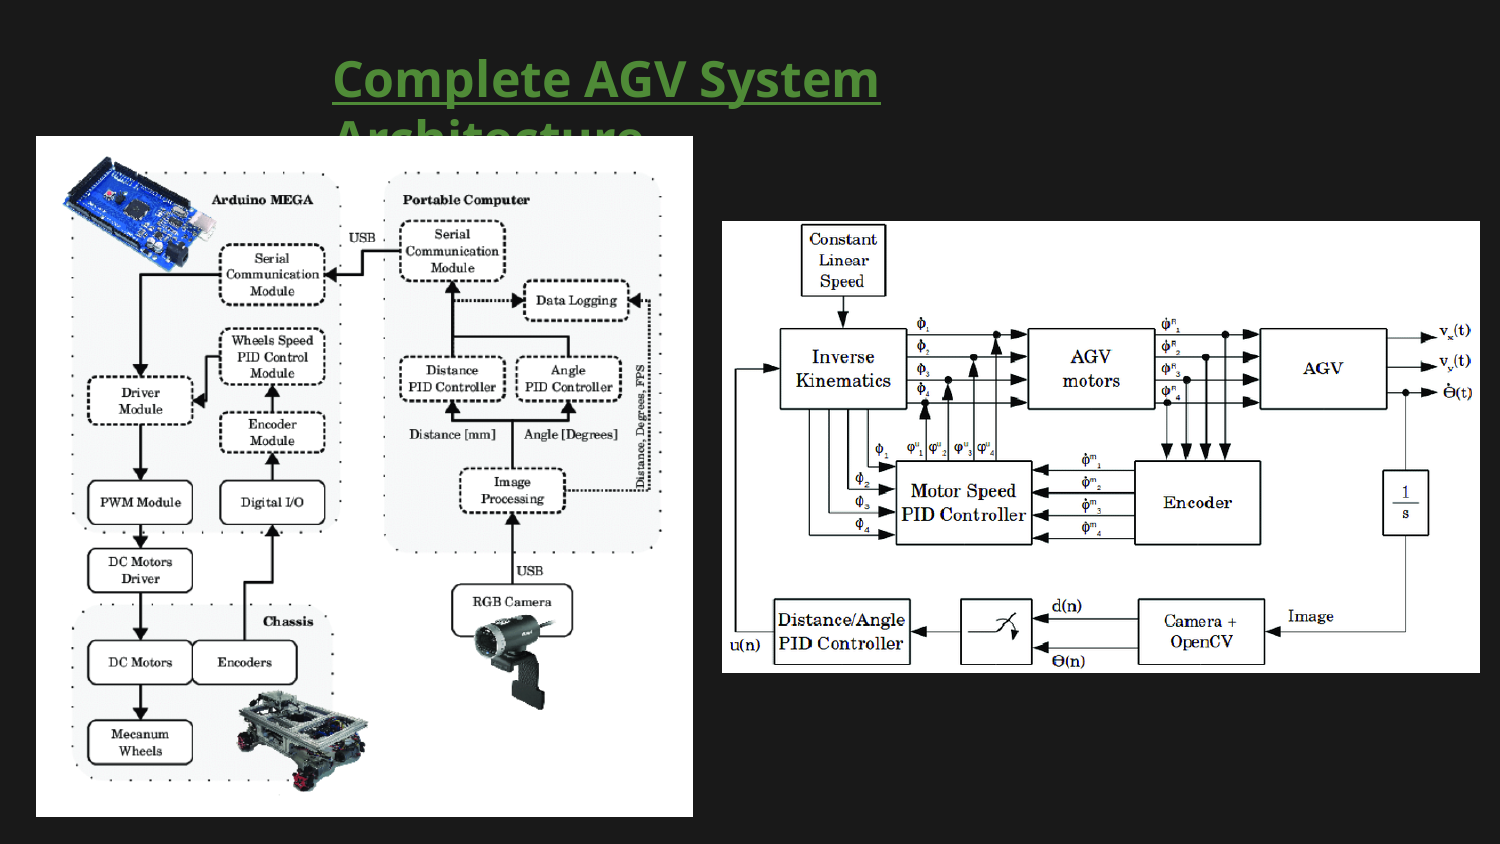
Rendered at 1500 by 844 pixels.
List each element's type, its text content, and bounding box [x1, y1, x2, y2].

picture [722, 221, 1480, 673]
title Complete AGV System Architecture [317, 32, 1183, 114]
picture [36, 135, 693, 817]
